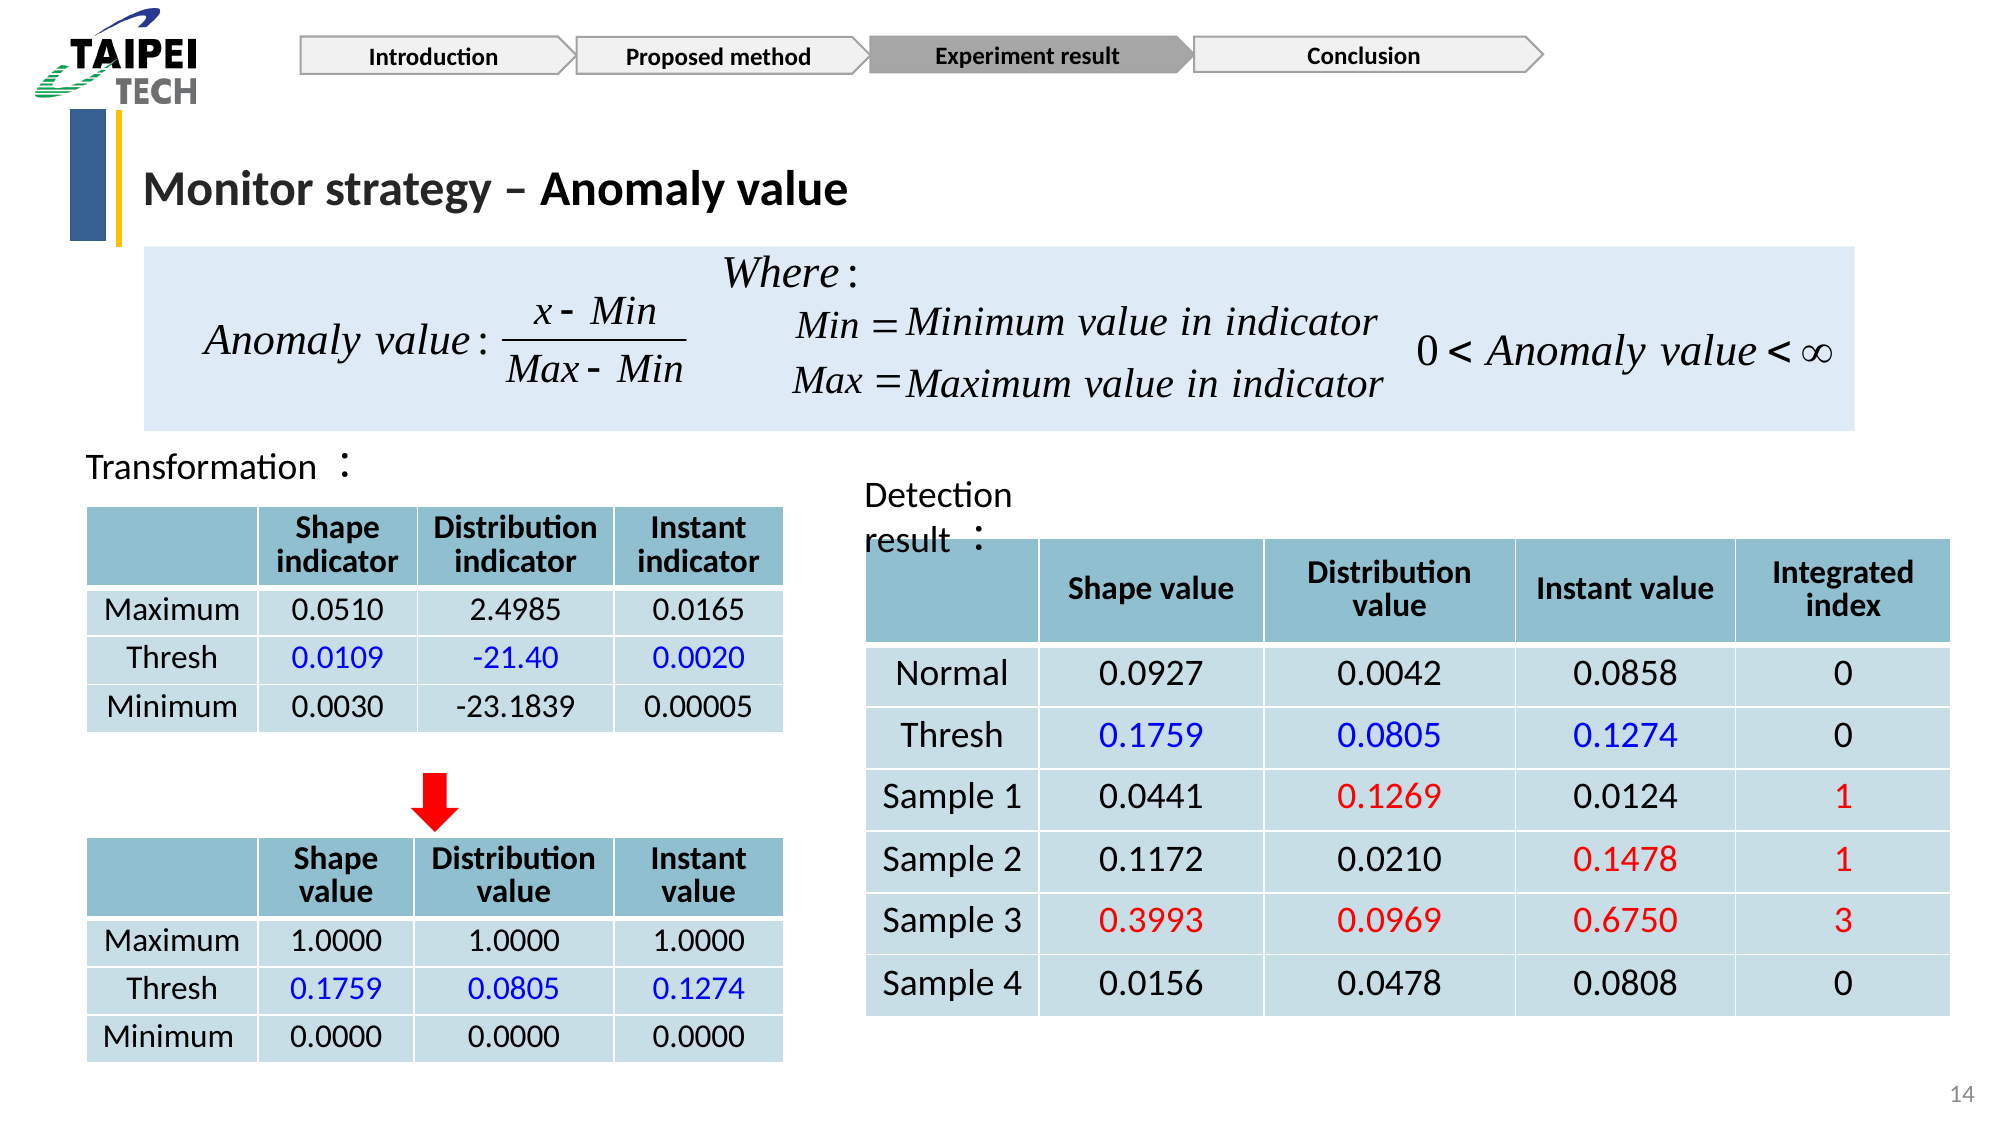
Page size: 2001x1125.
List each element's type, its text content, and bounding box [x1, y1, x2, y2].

table_cell 1.0000 [615, 921, 783, 966]
table_cell 0.1274 [1516, 708, 1735, 768]
table_cell 0.0030 [259, 685, 417, 732]
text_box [1410, 324, 1841, 385]
table_cell 2.4985 [418, 591, 613, 635]
table_cell 0.1269 [1265, 770, 1515, 830]
table_header [87, 507, 257, 585]
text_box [898, 359, 1392, 408]
table_cell 0.0042 [1265, 648, 1515, 706]
table_cell 0.0805 [415, 968, 613, 1014]
table_cell Thresh [87, 637, 257, 684]
table_cell 0.0441 [1040, 770, 1263, 830]
table_cell 0.0000 [615, 1016, 783, 1062]
table_cell Maximum [87, 921, 257, 966]
table_cell 0.0109 [259, 637, 417, 684]
slide_number 14 [1539, 1062, 1990, 1123]
table_header Instant value [615, 838, 783, 916]
table_cell 0 [1736, 708, 1950, 768]
table_cell 0.0510 [259, 591, 417, 635]
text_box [898, 297, 1389, 347]
table_cell Thresh [87, 968, 257, 1014]
table_header Distribution value [1265, 539, 1515, 642]
table_cell Sample 1 [866, 770, 1038, 830]
table_cell 0.1172 [1040, 832, 1263, 892]
table_cell 0.1759 [1040, 708, 1263, 768]
table_cell Minimum [87, 685, 257, 732]
table_cell 0.6750 [1516, 894, 1735, 954]
table_cell Normal [866, 648, 1038, 706]
table_cell 0.0858 [1516, 648, 1735, 706]
text_box [144, 246, 1855, 432]
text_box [789, 302, 899, 349]
table_cell 0 [1736, 648, 1950, 706]
table_header Distribution indicator [418, 507, 613, 585]
table_cell 0.0808 [1516, 955, 1735, 1016]
table_header [866, 567, 1038, 642]
table_header Instant value [1516, 539, 1735, 642]
table_cell 1 [1736, 832, 1950, 892]
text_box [495, 284, 697, 392]
table_cell 0.1478 [1516, 832, 1735, 892]
table_cell 1.0000 [259, 921, 413, 966]
table_header Shape value [1040, 539, 1263, 642]
table_header Distribution value [415, 838, 613, 916]
table_cell Thresh [866, 708, 1038, 768]
table_cell 0.0927 [1040, 648, 1263, 706]
table_cell 0.3993 [1040, 894, 1263, 954]
table_header Shape value [259, 838, 413, 916]
table_cell 0.0000 [415, 1016, 613, 1062]
table_cell 0.1274 [615, 968, 783, 1014]
table_header [87, 838, 257, 916]
table_cell Minimum [87, 1016, 257, 1062]
table_cell 0.0210 [1265, 832, 1515, 892]
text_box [34, 8, 196, 247]
table_cell Sample 2 [866, 832, 1038, 892]
text_box Monitor strategy – Anomaly value [127, 81, 1000, 298]
table_header Shape indicator [259, 507, 417, 585]
table_cell Maximum [87, 591, 257, 635]
table_cell Sample 3 [866, 894, 1038, 954]
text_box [193, 313, 496, 373]
table_header Instant indicator [615, 507, 783, 585]
table_cell 0.0156 [1040, 955, 1263, 1016]
table_cell 0.0805 [1265, 708, 1515, 768]
text_box Detection result： [849, 462, 1159, 567]
table_cell -23.1839 [418, 685, 613, 732]
table_cell 0.0165 [615, 591, 783, 635]
table_cell Sample 4 [866, 955, 1038, 1016]
table_cell 0.0020 [615, 637, 783, 684]
table_cell 0 [1736, 955, 1950, 1016]
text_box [300, 36, 1544, 74]
table_cell 0.0478 [1265, 955, 1515, 1016]
text_box Transformation： [70, 434, 380, 494]
table_cell 0.0969 [1265, 894, 1515, 954]
table_header Integrated index [1736, 539, 1950, 642]
table_cell 0.0000 [259, 1016, 413, 1062]
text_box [718, 246, 864, 300]
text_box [1008, 549, 1159, 583]
table_cell 0.00005 [615, 685, 783, 732]
table_cell 3 [1736, 894, 1950, 954]
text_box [785, 357, 903, 404]
table_cell -21.40 [418, 637, 613, 684]
text_box [410, 773, 459, 832]
table_cell 1.0000 [415, 921, 613, 966]
table_cell 1 [1736, 770, 1950, 830]
table_cell 0.0124 [1516, 770, 1735, 830]
table_cell 0.1759 [259, 968, 413, 1014]
